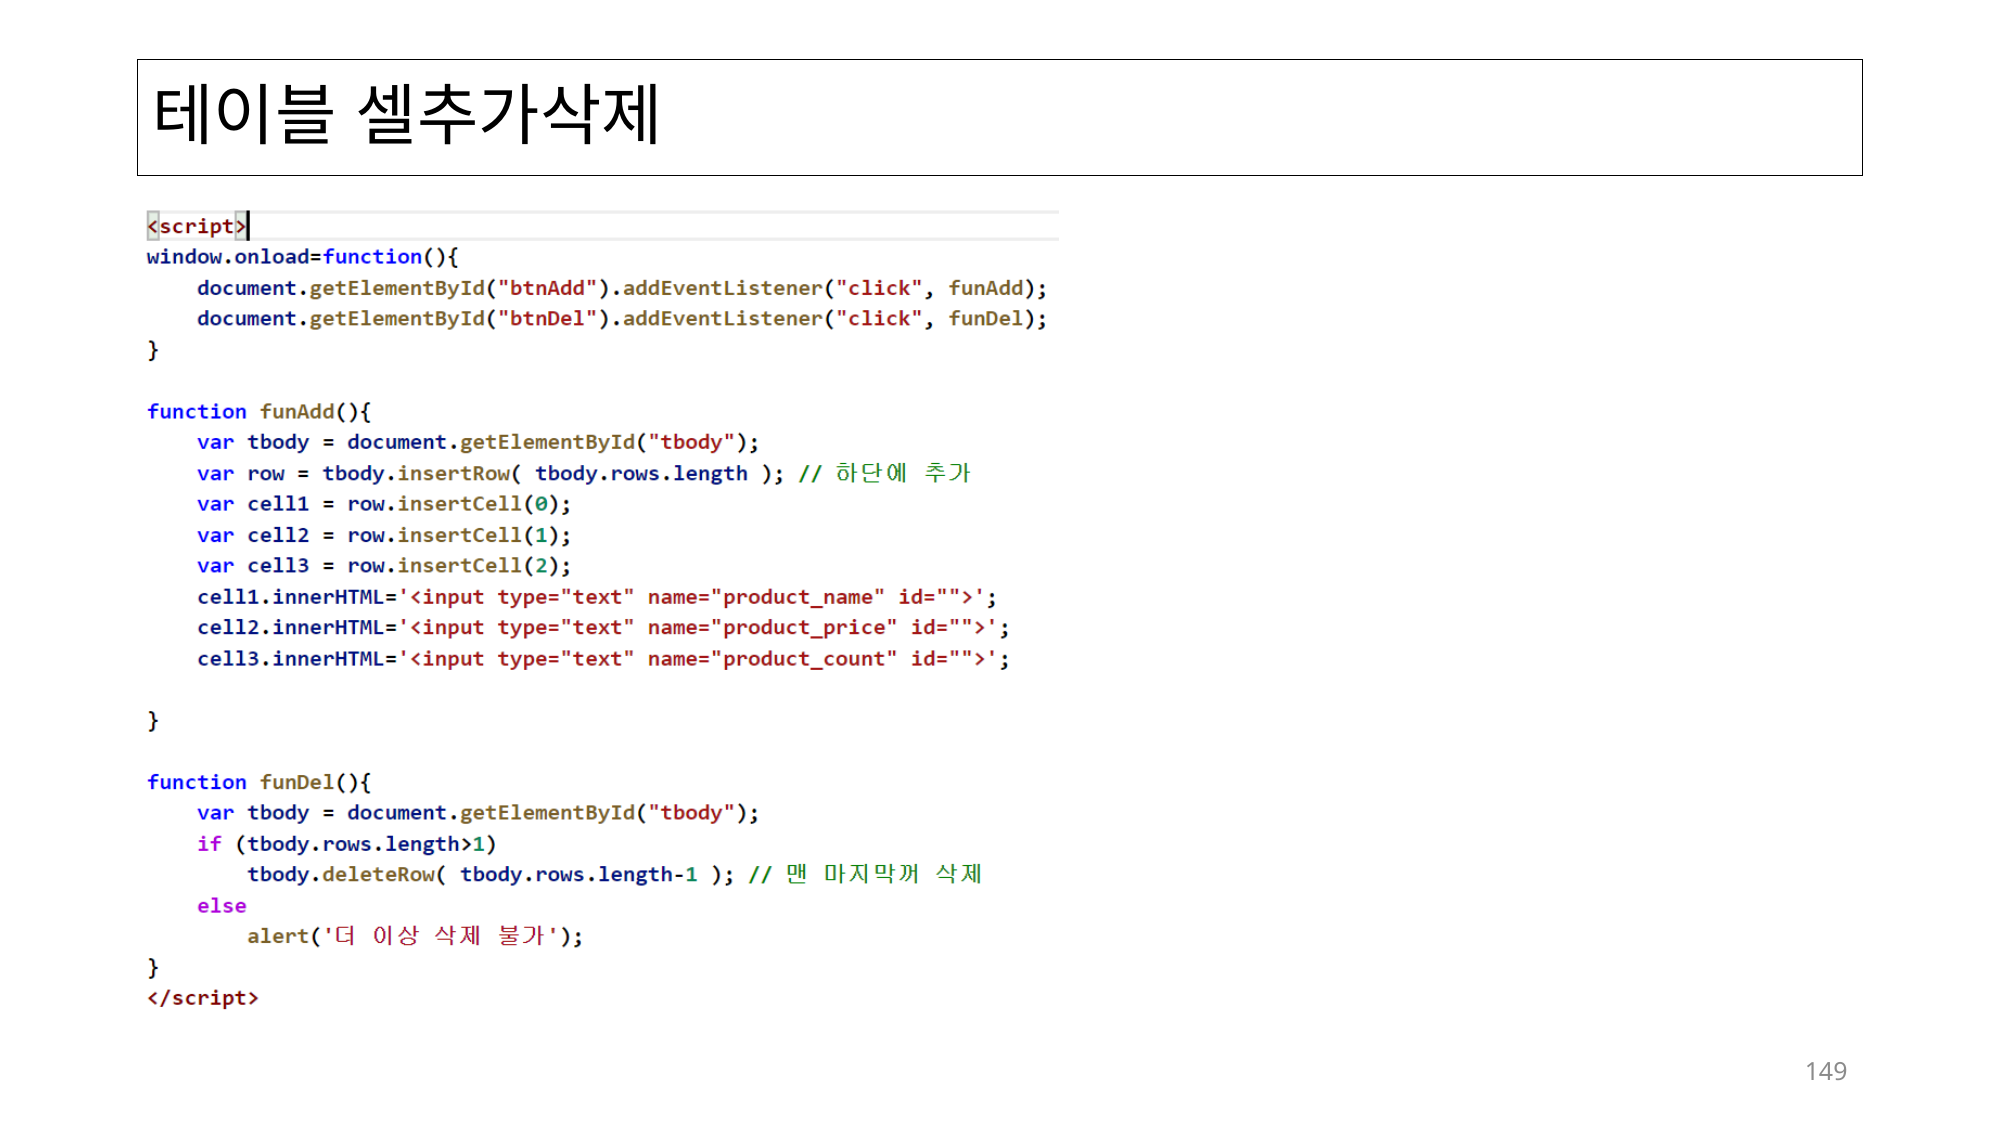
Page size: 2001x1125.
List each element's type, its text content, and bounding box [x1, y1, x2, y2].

slide_number 149 [1412, 1042, 1863, 1103]
title 테이블 셀추가삭제 [137, 59, 1863, 176]
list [137, 204, 1059, 1020]
